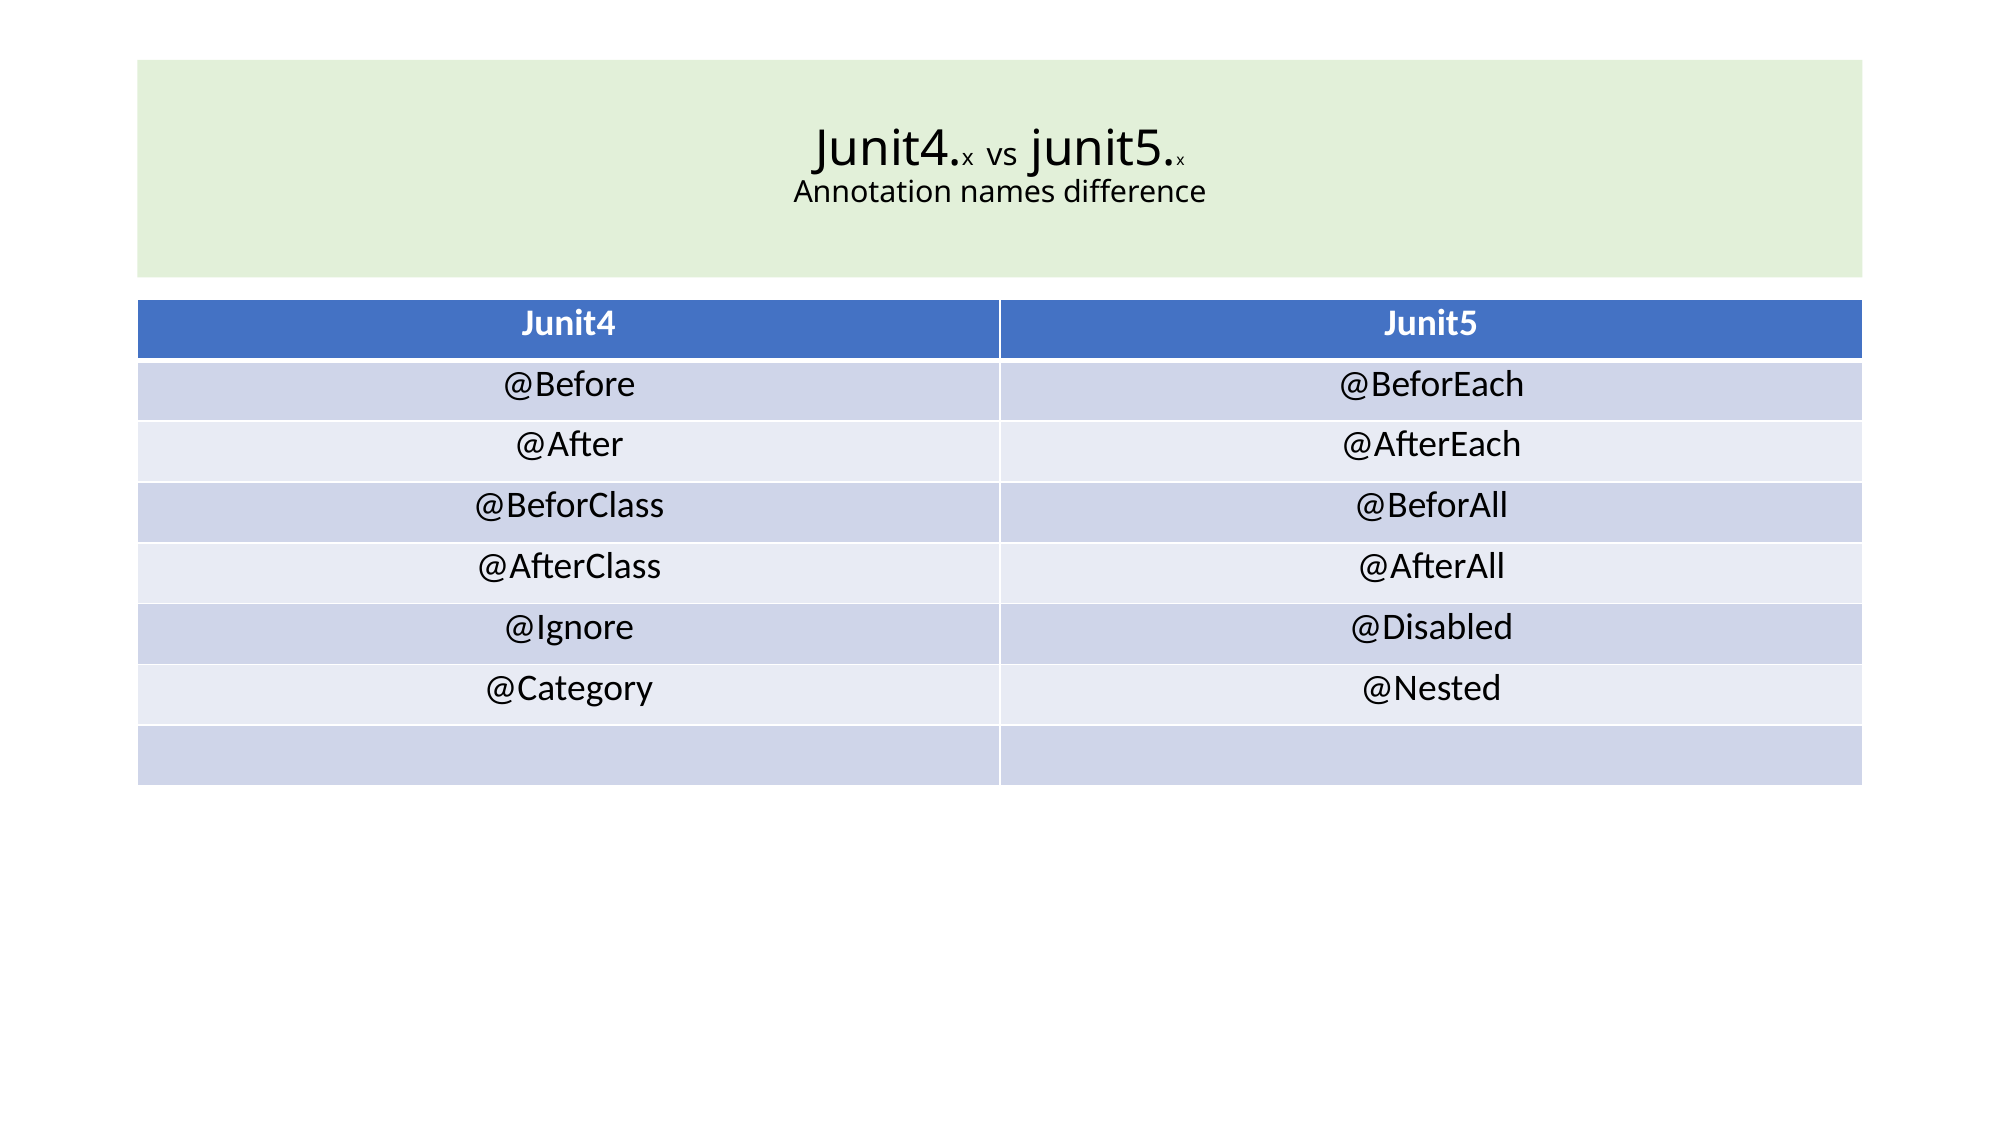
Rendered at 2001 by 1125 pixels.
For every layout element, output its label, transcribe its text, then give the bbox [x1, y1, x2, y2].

table_header Junit5 [1001, 300, 1862, 358]
table_cell @Ignore [138, 604, 999, 664]
title Junit4.x vs junit5.x Annotation names difference [137, 59, 1863, 278]
table_cell [1001, 726, 1862, 785]
table_cell @Disabled [1001, 604, 1862, 664]
table_cell @Before [138, 363, 999, 420]
table_cell @Nested [1001, 665, 1862, 724]
table_cell @AfterEach [1001, 422, 1862, 481]
table_cell @BeforEach [1001, 363, 1862, 420]
table_cell [138, 726, 999, 785]
table_cell @Category [138, 665, 999, 724]
table_cell @BeforAll [1001, 483, 1862, 542]
table_header Junit4 [138, 300, 999, 358]
table_cell @After [138, 422, 999, 481]
table_cell @AfterClass [138, 544, 999, 603]
table_cell @BeforClass [138, 483, 999, 542]
table_cell @AfterAll [1001, 544, 1862, 603]
